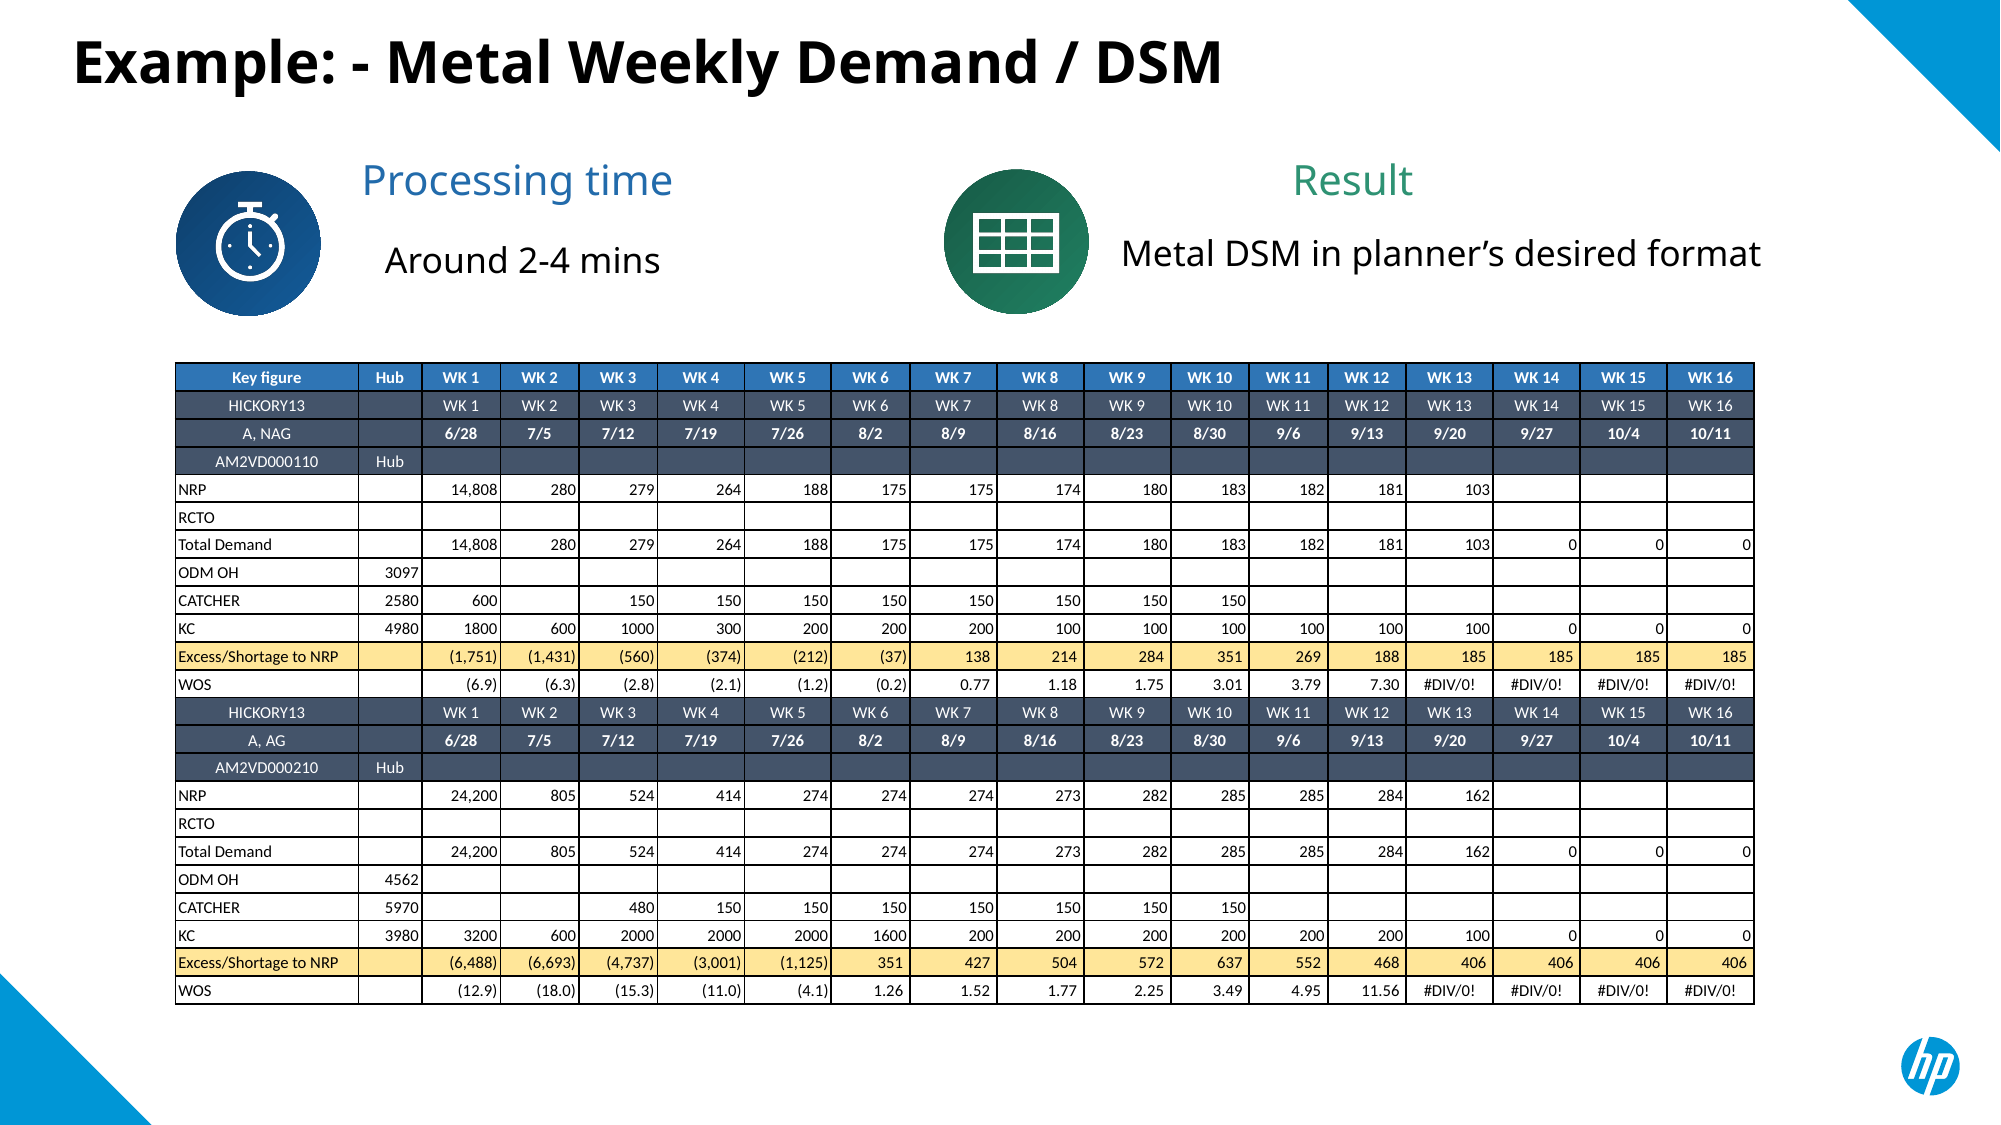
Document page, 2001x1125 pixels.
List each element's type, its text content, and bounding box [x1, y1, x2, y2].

table_cell 0 [1494, 531, 1579, 557]
table_cell #DIV/0! [1581, 671, 1666, 697]
table_cell [580, 559, 657, 585]
table_cell [1085, 754, 1170, 780]
table_cell 150 [745, 587, 830, 613]
table_cell [359, 698, 421, 724]
table_cell [911, 754, 996, 780]
table_cell [1250, 866, 1327, 892]
table_cell [1172, 559, 1248, 585]
table_cell 9/6 [1250, 420, 1327, 446]
table_cell Hub [359, 448, 421, 474]
table_cell (3,001) [658, 949, 744, 975]
table_cell [1668, 894, 1753, 920]
table_cell #DIV/0! [1407, 671, 1492, 697]
table_cell (4.1) [745, 977, 830, 1003]
table_cell [658, 503, 744, 529]
table_cell [1668, 754, 1753, 780]
table_cell 182 [1250, 531, 1327, 557]
table_cell [359, 503, 421, 529]
table_cell WK 12 [1329, 392, 1405, 418]
table_cell 1.75 [1085, 671, 1170, 697]
table_cell (18.0) [501, 977, 578, 1003]
text_box [176, 171, 321, 295]
table_cell [1172, 866, 1248, 892]
table_cell [1250, 894, 1327, 920]
table_cell (374) [658, 643, 744, 669]
table_header WK 12 [1329, 364, 1405, 390]
table_cell [1250, 810, 1327, 836]
table_cell 100 [1407, 615, 1492, 641]
table_cell WK 6 [832, 698, 909, 724]
table_cell 150 [658, 587, 744, 613]
table_cell [1581, 754, 1666, 780]
table_cell 0 [1668, 615, 1753, 641]
table_cell 10/4 [1581, 420, 1666, 446]
table_cell [1581, 503, 1666, 529]
table_cell 214 [998, 643, 1083, 669]
table_cell 0 [1668, 921, 1753, 947]
table_cell [832, 866, 909, 892]
table_cell 200 [832, 615, 909, 641]
table_cell [998, 503, 1083, 529]
table_cell 1.26 [832, 977, 909, 1003]
table_cell 9/13 [1329, 726, 1405, 752]
table_cell 274 [911, 782, 996, 808]
table_cell 14,808 [423, 475, 500, 501]
table_cell 4.95 [1250, 977, 1327, 1003]
table_cell [1250, 448, 1327, 474]
table_cell [1494, 503, 1579, 529]
table_cell [1085, 866, 1170, 892]
text_box Result [1277, 146, 1429, 212]
table_cell [580, 448, 657, 474]
table_cell [359, 977, 421, 1003]
table_cell 174 [998, 475, 1083, 501]
table_cell [1407, 559, 1492, 585]
table_cell CATCHER [176, 587, 358, 613]
table_cell [359, 643, 421, 669]
table_cell 10/4 [1581, 726, 1666, 752]
table_cell 200 [745, 615, 830, 641]
table_cell 100 [998, 615, 1083, 641]
table_cell 180 [1085, 475, 1170, 501]
table_cell [423, 894, 500, 920]
table_cell [745, 503, 830, 529]
table_cell 468 [1329, 949, 1405, 975]
table_cell 0 [1494, 838, 1579, 864]
table_cell [1668, 866, 1753, 892]
table_cell 10/11 [1668, 726, 1753, 752]
table_cell 1600 [832, 921, 909, 947]
table_cell 273 [998, 838, 1083, 864]
table_cell 8/2 [832, 420, 909, 446]
table_cell [1329, 810, 1405, 836]
table_cell WK 5 [745, 392, 830, 418]
table_cell [1329, 754, 1405, 780]
table_cell (2.1) [658, 671, 744, 697]
table_cell 150 [1085, 587, 1170, 613]
table_cell WK 14 [1494, 392, 1579, 418]
table_header WK 8 [998, 364, 1083, 390]
table_cell 200 [1085, 921, 1170, 947]
table_cell 200 [911, 921, 996, 947]
table_cell 0 [1668, 838, 1753, 864]
table_cell 138 [911, 643, 996, 669]
table_cell (6,693) [501, 949, 578, 975]
table_cell #DIV/0! [1494, 671, 1579, 697]
table_cell WK 7 [911, 392, 996, 418]
table_cell 285 [1250, 838, 1327, 864]
table_cell 9/20 [1407, 420, 1492, 446]
table_cell [1085, 559, 1170, 585]
table_cell 414 [658, 782, 744, 808]
table_cell [1085, 448, 1170, 474]
table_cell (4,737) [580, 949, 657, 975]
table_cell [423, 448, 500, 474]
table_cell WOS [176, 977, 358, 1003]
table_cell [501, 503, 578, 529]
table_cell 284 [1085, 643, 1170, 669]
table_cell 175 [832, 531, 909, 557]
table_cell 274 [832, 782, 909, 808]
table_cell Total Demand [176, 838, 358, 864]
table_cell 0 [1581, 531, 1666, 557]
table_cell 282 [1085, 782, 1170, 808]
table_cell 8/9 [911, 726, 996, 752]
table_cell 7/12 [580, 726, 657, 752]
table_cell [1250, 559, 1327, 585]
table_cell HICKORY13 [176, 392, 358, 418]
table_cell RCTO [176, 810, 358, 836]
table_cell 24,200 [423, 782, 500, 808]
table_cell KC [176, 615, 358, 641]
table_cell 100 [1172, 615, 1248, 641]
table_cell [1407, 754, 1492, 780]
table_cell [998, 754, 1083, 780]
table_cell 200 [1250, 921, 1327, 947]
table_cell 162 [1407, 838, 1492, 864]
table_cell [658, 448, 744, 474]
table_cell 200 [911, 615, 996, 641]
table_header WK 1 [423, 364, 500, 390]
table_cell 274 [745, 782, 830, 808]
table_cell 185 [1407, 643, 1492, 669]
table_cell WK 9 [1085, 392, 1170, 418]
table_cell [911, 448, 996, 474]
table_cell 274 [911, 838, 996, 864]
table_cell [1407, 894, 1492, 920]
table_cell 8/16 [998, 420, 1083, 446]
table_cell [911, 810, 996, 836]
table_cell (11.0) [658, 977, 744, 1003]
table_cell [580, 754, 657, 780]
table_header WK 16 [1668, 364, 1753, 390]
table_cell 480 [580, 894, 657, 920]
table_cell 7/19 [658, 726, 744, 752]
table_cell 274 [745, 838, 830, 864]
text_box Around 2-4 mins [370, 235, 676, 289]
table_cell [359, 420, 421, 446]
table_cell [1494, 475, 1579, 501]
table_cell 414 [658, 838, 744, 864]
table_cell 150 [998, 894, 1083, 920]
table_cell 2580 [359, 587, 421, 613]
table_cell 100 [1407, 921, 1492, 947]
table_cell 8/9 [911, 420, 996, 446]
table_cell WK 3 [580, 392, 657, 418]
table_cell [580, 866, 657, 892]
table_cell 150 [658, 894, 744, 920]
table_cell WOS [176, 671, 358, 697]
table_header WK 7 [911, 364, 996, 390]
table_cell CATCHER [176, 894, 358, 920]
table_cell [1407, 503, 1492, 529]
table_cell 9/6 [1250, 726, 1327, 752]
table_cell 103 [1407, 531, 1492, 557]
table_cell 200 [998, 921, 1083, 947]
table_cell 600 [423, 587, 500, 613]
table_cell [1172, 503, 1248, 529]
table_cell 284 [1329, 782, 1405, 808]
table_header WK 10 [1172, 364, 1248, 390]
table_cell (1,125) [745, 949, 830, 975]
table_cell 8/23 [1085, 726, 1170, 752]
table_header WK 15 [1581, 364, 1666, 390]
table_cell [1581, 587, 1666, 613]
table_cell HICKORY13 [176, 698, 358, 724]
table_cell [501, 448, 578, 474]
table_cell 150 [832, 587, 909, 613]
table_header WK 14 [1494, 364, 1579, 390]
table_cell [1329, 587, 1405, 613]
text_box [943, 169, 1089, 315]
table_cell [359, 392, 421, 418]
table_cell 0 [1581, 615, 1666, 641]
text_box [1847, 0, 2000, 153]
table_cell [1494, 754, 1579, 780]
table_cell [501, 559, 578, 585]
table_cell 406 [1407, 949, 1492, 975]
table_cell NRP [176, 782, 358, 808]
table_cell 300 [658, 615, 744, 641]
table_cell WK 14 [1494, 698, 1579, 724]
table_cell WK 1 [423, 392, 500, 418]
table_cell WK 15 [1581, 392, 1666, 418]
table_cell RCTO [176, 503, 358, 529]
table_cell [1668, 503, 1753, 529]
table_cell 3200 [423, 921, 500, 947]
table_cell [359, 782, 421, 808]
table_cell (1,431) [501, 643, 578, 669]
table_cell 3.49 [1172, 977, 1248, 1003]
table_cell [359, 531, 421, 557]
table_cell [832, 559, 909, 585]
table_cell WK 16 [1668, 392, 1753, 418]
table_cell 185 [1668, 643, 1753, 669]
table_cell [423, 559, 500, 585]
table_cell 1.18 [998, 671, 1083, 697]
table_cell 0 [1581, 838, 1666, 864]
table_cell [1172, 754, 1248, 780]
table_cell 600 [501, 921, 578, 947]
table_cell 162 [1407, 782, 1492, 808]
table_cell [998, 448, 1083, 474]
table_cell 504 [998, 949, 1083, 975]
table_cell #DIV/0! [1407, 977, 1492, 1003]
table_cell 285 [1250, 782, 1327, 808]
table_cell ODM OH [176, 559, 358, 585]
table_cell 572 [1085, 949, 1170, 975]
table_cell 2.25 [1085, 977, 1170, 1003]
table_cell [1494, 782, 1579, 808]
table_cell 7/26 [745, 420, 830, 446]
table_cell 9/27 [1494, 726, 1579, 752]
table_cell [911, 559, 996, 585]
table_cell [1329, 866, 1405, 892]
table_cell WK 5 [745, 698, 830, 724]
table_cell (0.2) [832, 671, 909, 697]
table_cell [1494, 587, 1579, 613]
table_cell [1494, 894, 1579, 920]
table_cell 280 [501, 475, 578, 501]
table_cell ODM OH [176, 866, 358, 892]
table_cell 524 [580, 838, 657, 864]
title Example: - Metal Weekly Demand / DSM [72, 37, 1873, 97]
table_cell [1494, 448, 1579, 474]
table_cell [1668, 587, 1753, 613]
table_cell WK 12 [1329, 698, 1405, 724]
table_cell 181 [1329, 475, 1405, 501]
table_cell NRP [176, 475, 358, 501]
table_cell 9/13 [1329, 420, 1405, 446]
text_box [0, 972, 153, 1125]
table_cell 406 [1668, 949, 1753, 975]
table_cell [1494, 559, 1579, 585]
table_cell 5970 [359, 894, 421, 920]
table_cell AM2VD000210 [176, 754, 358, 780]
table_cell [832, 810, 909, 836]
table_cell 0 [1494, 615, 1579, 641]
table_cell 185 [1581, 643, 1666, 669]
table_cell 188 [1329, 643, 1405, 669]
table_cell [423, 866, 500, 892]
table_cell 2000 [580, 921, 657, 947]
table_cell 3.79 [1250, 671, 1327, 697]
table_cell 150 [1172, 894, 1248, 920]
table_cell [1668, 810, 1753, 836]
table_cell [359, 949, 421, 975]
table_cell [1407, 587, 1492, 613]
table_cell 351 [1172, 643, 1248, 669]
table_cell [658, 754, 744, 780]
table_cell [745, 559, 830, 585]
table_cell WK 10 [1172, 392, 1248, 418]
table_cell 351 [832, 949, 909, 975]
table_cell [359, 838, 421, 864]
table_cell 7/26 [745, 726, 830, 752]
table_cell 150 [832, 894, 909, 920]
table_cell [1085, 810, 1170, 836]
table_cell [745, 810, 830, 836]
table_cell WK 7 [911, 698, 996, 724]
table_cell WK 11 [1250, 392, 1327, 418]
table_cell 0 [1581, 921, 1666, 947]
table_cell 8/2 [832, 726, 909, 752]
table_cell 10/11 [1668, 420, 1753, 446]
table_header WK 5 [745, 364, 830, 390]
table_cell 285 [1172, 838, 1248, 864]
table_cell WK 10 [1172, 698, 1248, 724]
table_cell [1668, 782, 1753, 808]
table_cell WK 4 [658, 698, 744, 724]
table_cell Hub [359, 754, 421, 780]
table_cell 552 [1250, 949, 1327, 975]
table_cell (6,488) [423, 949, 500, 975]
table_cell 9/27 [1494, 420, 1579, 446]
table_cell [1668, 559, 1753, 585]
table_cell #DIV/0! [1668, 977, 1753, 1003]
table_cell 274 [832, 838, 909, 864]
table_cell [359, 726, 421, 752]
table_cell 279 [580, 475, 657, 501]
table_cell (1,751) [423, 643, 500, 669]
text_box Metal DSM in planner’s desired format [1120, 235, 1856, 291]
table_cell 7/12 [580, 420, 657, 446]
table_cell 3980 [359, 921, 421, 947]
table_cell 8/30 [1172, 420, 1248, 446]
table_cell 2000 [745, 921, 830, 947]
table_cell 7.30 [1329, 671, 1405, 697]
table_cell 183 [1172, 531, 1248, 557]
table_cell [1250, 587, 1327, 613]
table_cell [501, 810, 578, 836]
table_cell [1668, 475, 1753, 501]
table_cell WK 16 [1668, 698, 1753, 724]
table_cell 637 [1172, 949, 1248, 975]
table_cell 427 [911, 949, 996, 975]
table_cell [1329, 894, 1405, 920]
table_cell [359, 810, 421, 836]
table_cell 6/28 [423, 726, 500, 752]
table_cell 4980 [359, 615, 421, 641]
table_cell 3.01 [1172, 671, 1248, 697]
table_header Key figure [176, 364, 358, 390]
table_cell 100 [1085, 615, 1170, 641]
table_cell 264 [658, 531, 744, 557]
table_cell 150 [911, 587, 996, 613]
table_cell [658, 866, 744, 892]
table_cell 150 [745, 894, 830, 920]
table_cell 188 [745, 531, 830, 557]
table_cell 24,200 [423, 838, 500, 864]
table_cell 4562 [359, 866, 421, 892]
table_cell (6.9) [423, 671, 500, 697]
table_cell 181 [1329, 531, 1405, 557]
table_cell [658, 810, 744, 836]
table_cell (2.8) [580, 671, 657, 697]
table_cell [501, 587, 578, 613]
table_cell 174 [998, 531, 1083, 557]
table_cell #DIV/0! [1581, 977, 1666, 1003]
table_cell [1329, 503, 1405, 529]
table_cell 805 [501, 782, 578, 808]
table_cell WK 8 [998, 698, 1083, 724]
table_cell [1407, 810, 1492, 836]
table_cell [423, 754, 500, 780]
table_cell [1494, 866, 1579, 892]
table_cell 100 [1329, 615, 1405, 641]
table_cell WK 13 [1407, 698, 1492, 724]
table_header Hub [359, 364, 421, 390]
table_header WK 9 [1085, 364, 1170, 390]
table_cell 180 [1085, 531, 1170, 557]
table_header WK 3 [580, 364, 657, 390]
table_cell WK 13 [1407, 392, 1492, 418]
table_cell WK 9 [1085, 698, 1170, 724]
table_cell [1407, 448, 1492, 474]
table_cell 406 [1581, 949, 1666, 975]
table_cell Excess/Shortage to NRP [176, 643, 358, 669]
table_cell [1250, 503, 1327, 529]
table_cell 200 [1329, 921, 1405, 947]
table_cell 150 [998, 587, 1083, 613]
table_cell [1668, 448, 1753, 474]
table_cell 406 [1494, 949, 1579, 975]
table_cell 9/20 [1407, 726, 1492, 752]
table_cell 2000 [658, 921, 744, 947]
table_cell 282 [1085, 838, 1170, 864]
table_cell 6/28 [423, 420, 500, 446]
table_cell [1581, 448, 1666, 474]
table_cell [580, 810, 657, 836]
table_cell [832, 754, 909, 780]
table_cell [423, 503, 500, 529]
table_cell [745, 448, 830, 474]
table_cell #DIV/0! [1494, 977, 1579, 1003]
table_header WK 2 [501, 364, 578, 390]
table_cell [1581, 782, 1666, 808]
table_cell 273 [998, 782, 1083, 808]
table_cell 103 [1407, 475, 1492, 501]
table_cell 14,808 [423, 531, 500, 557]
table_cell [423, 810, 500, 836]
table_cell 200 [1172, 921, 1248, 947]
table_cell [1581, 866, 1666, 892]
table_cell 285 [1172, 782, 1248, 808]
table_cell 188 [745, 475, 830, 501]
table_cell [501, 866, 578, 892]
table_cell [501, 754, 578, 780]
table_cell [832, 448, 909, 474]
table_cell [1581, 559, 1666, 585]
table_cell 264 [658, 475, 744, 501]
table_header WK 4 [658, 364, 744, 390]
table_cell 8/16 [998, 726, 1083, 752]
table_cell KC [176, 921, 358, 947]
table_cell [745, 866, 830, 892]
table_cell [359, 671, 421, 697]
table_cell 8/30 [1172, 726, 1248, 752]
table_cell (560) [580, 643, 657, 669]
table_cell #DIV/0! [1668, 671, 1753, 697]
table_cell Total Demand [176, 531, 358, 557]
table_cell (212) [745, 643, 830, 669]
table_cell 269 [1250, 643, 1327, 669]
table_cell 175 [832, 475, 909, 501]
table_cell WK 11 [1250, 698, 1327, 724]
table_cell WK 6 [832, 392, 909, 418]
table_cell [501, 894, 578, 920]
table_cell 280 [501, 531, 578, 557]
table_cell 7/19 [658, 420, 744, 446]
table_cell 182 [1250, 475, 1327, 501]
table_cell 183 [1172, 475, 1248, 501]
table_cell 150 [580, 587, 657, 613]
table_cell 150 [1085, 894, 1170, 920]
table_cell [580, 503, 657, 529]
table_cell 805 [501, 838, 578, 864]
table_cell [658, 559, 744, 585]
table_cell [1581, 894, 1666, 920]
table_cell WK 2 [501, 392, 578, 418]
table_cell 185 [1494, 643, 1579, 669]
table_cell Excess/Shortage to NRP [176, 949, 358, 975]
table_cell WK 15 [1581, 698, 1666, 724]
table_cell [1172, 810, 1248, 836]
table_cell [745, 754, 830, 780]
table_cell [911, 866, 996, 892]
table_cell (12.9) [423, 977, 500, 1003]
table_cell WK 1 [423, 698, 500, 724]
table_cell WK 8 [998, 392, 1083, 418]
table_cell 175 [911, 531, 996, 557]
table_cell WK 3 [580, 698, 657, 724]
table_cell [1581, 810, 1666, 836]
table_cell [832, 503, 909, 529]
table_cell 284 [1329, 838, 1405, 864]
table_cell [1407, 866, 1492, 892]
table_cell [1085, 503, 1170, 529]
table_cell (15.3) [580, 977, 657, 1003]
table_cell 0 [1668, 531, 1753, 557]
table_cell (37) [832, 643, 909, 669]
table_cell [998, 810, 1083, 836]
table_cell 0 [1494, 921, 1579, 947]
table_cell 7/5 [501, 420, 578, 446]
table_cell (6.3) [501, 671, 578, 697]
table_cell [911, 503, 996, 529]
table_cell A, AG [176, 726, 358, 752]
table_cell AM2VD000110 [176, 448, 358, 474]
table_cell 1.77 [998, 977, 1083, 1003]
table_cell [998, 559, 1083, 585]
table_cell [1250, 754, 1327, 780]
table_header WK 6 [832, 364, 909, 390]
table_cell [1581, 475, 1666, 501]
table_cell (1.2) [745, 671, 830, 697]
table_cell WK 2 [501, 698, 578, 724]
table_cell WK 4 [658, 392, 744, 418]
table_cell A, NAG [176, 420, 358, 446]
table_header WK 11 [1250, 364, 1327, 390]
table_cell 1.52 [911, 977, 996, 1003]
table_cell 0.77 [911, 671, 996, 697]
table_cell [1172, 448, 1248, 474]
table_cell 8/23 [1085, 420, 1170, 446]
table_cell 1000 [580, 615, 657, 641]
table_cell [359, 475, 421, 501]
table_cell 3097 [359, 559, 421, 585]
table_cell [1329, 559, 1405, 585]
table_cell 1800 [423, 615, 500, 641]
picture [200, 192, 299, 291]
table_cell [1329, 448, 1405, 474]
table_cell [998, 866, 1083, 892]
table_cell 524 [580, 782, 657, 808]
table_cell 279 [580, 531, 657, 557]
table_cell 150 [911, 894, 996, 920]
table_cell 100 [1250, 615, 1327, 641]
text_box Processing time [346, 146, 699, 212]
text_box [198, 296, 296, 316]
table_cell 7/5 [501, 726, 578, 752]
table_cell [1494, 810, 1579, 836]
table_header WK 13 [1407, 364, 1492, 390]
table_cell 600 [501, 615, 578, 641]
table_cell 150 [1172, 587, 1248, 613]
table_cell 11.56 [1329, 977, 1405, 1003]
table_cell 175 [911, 475, 996, 501]
